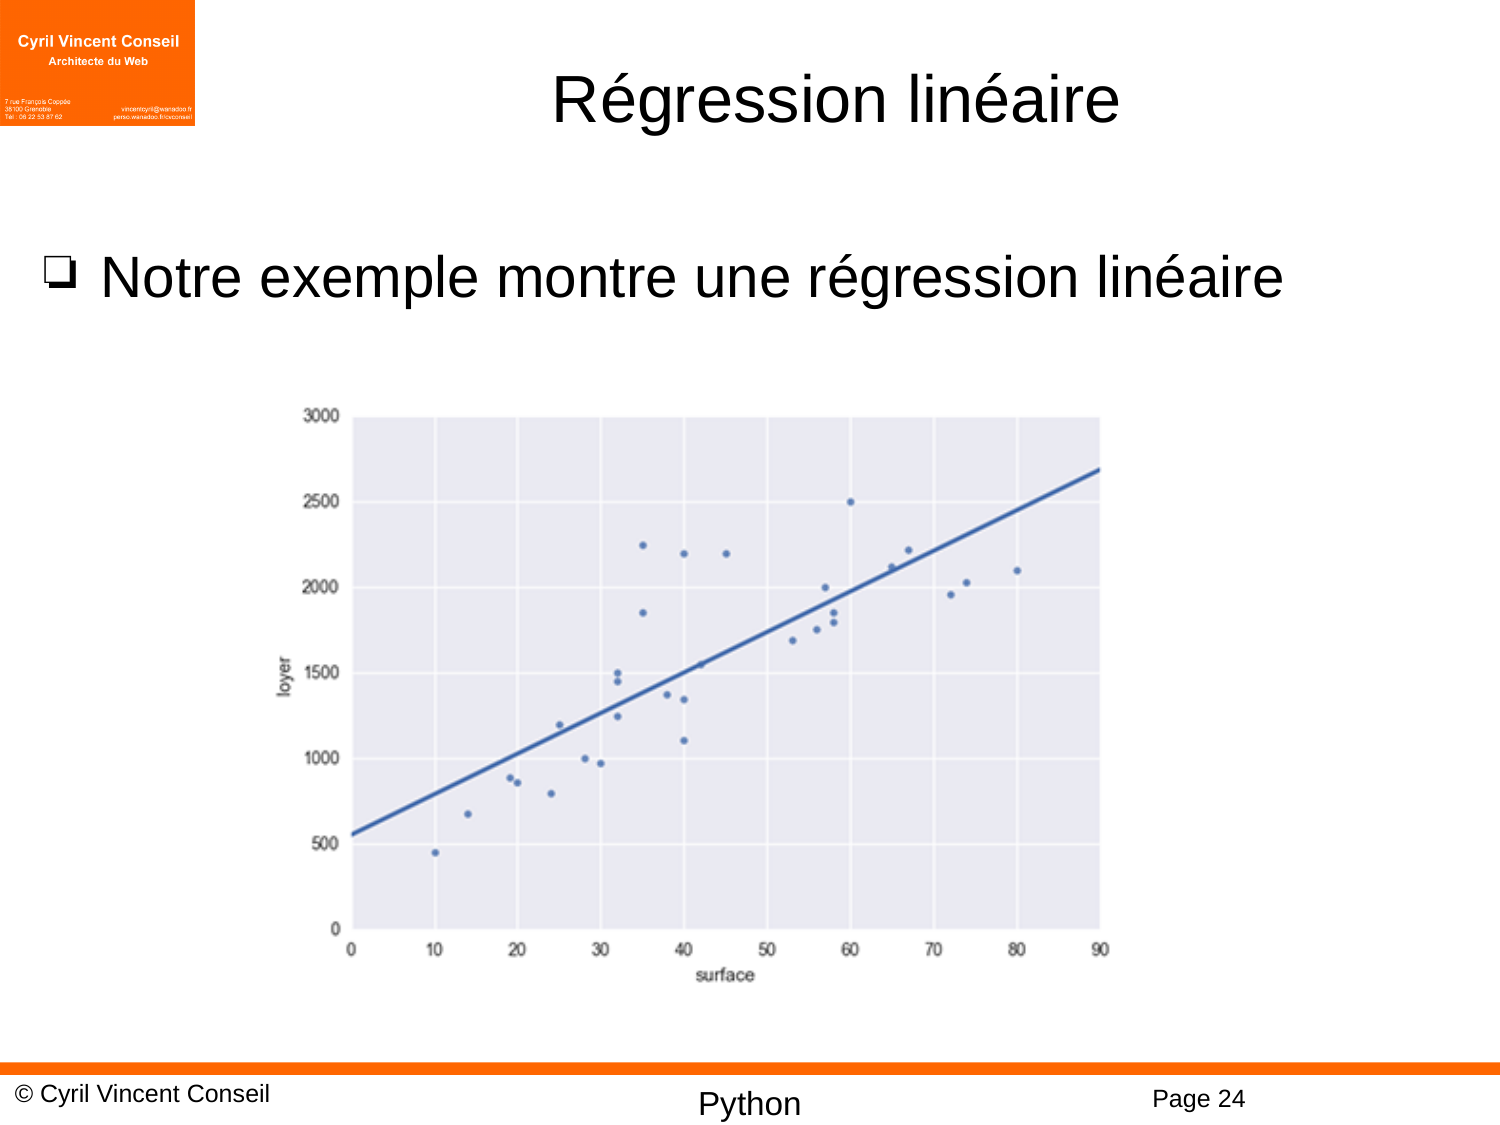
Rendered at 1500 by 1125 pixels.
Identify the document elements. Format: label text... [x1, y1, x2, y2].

title Régression linéaire [194, 2, 1480, 190]
picture [0, 0, 195, 126]
picture [265, 396, 1121, 996]
list Notre exemple montre une régression linéaire [29, 231, 1468, 1059]
